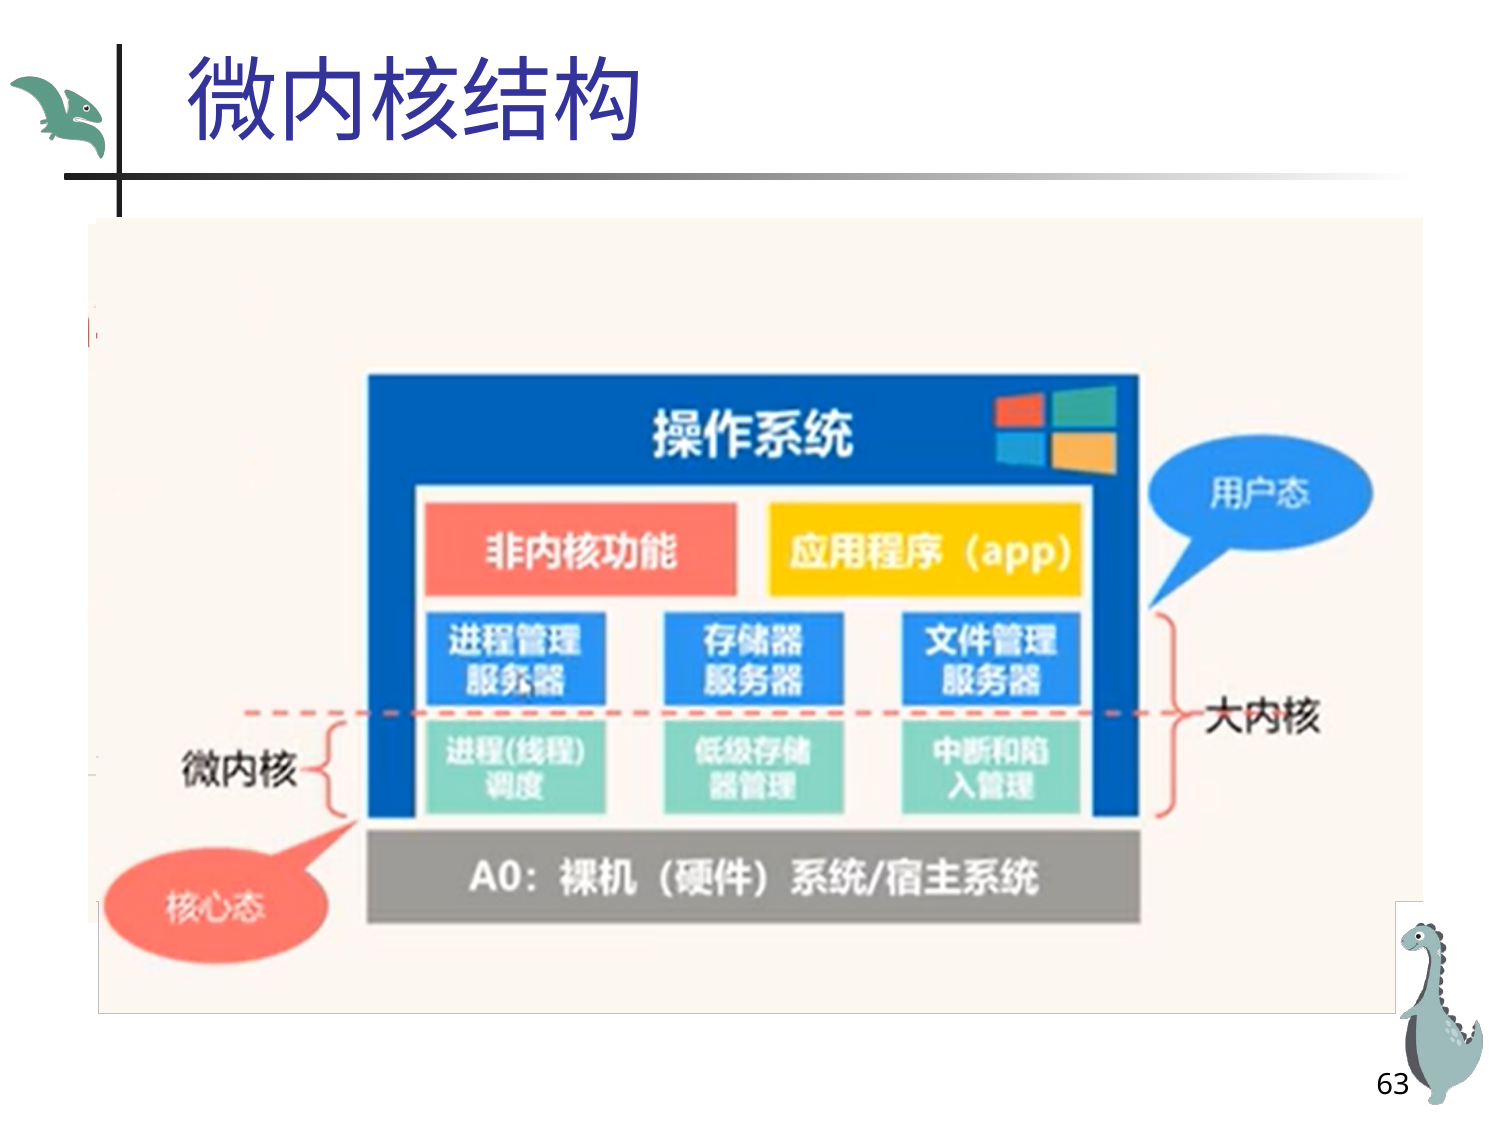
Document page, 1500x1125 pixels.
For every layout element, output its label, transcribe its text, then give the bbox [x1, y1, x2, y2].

picture [88, 218, 1484, 1105]
slide_number 63 [1112, 1037, 1426, 1113]
picture [10, 52, 119, 178]
title 微内核结构 [171, 36, 1459, 160]
